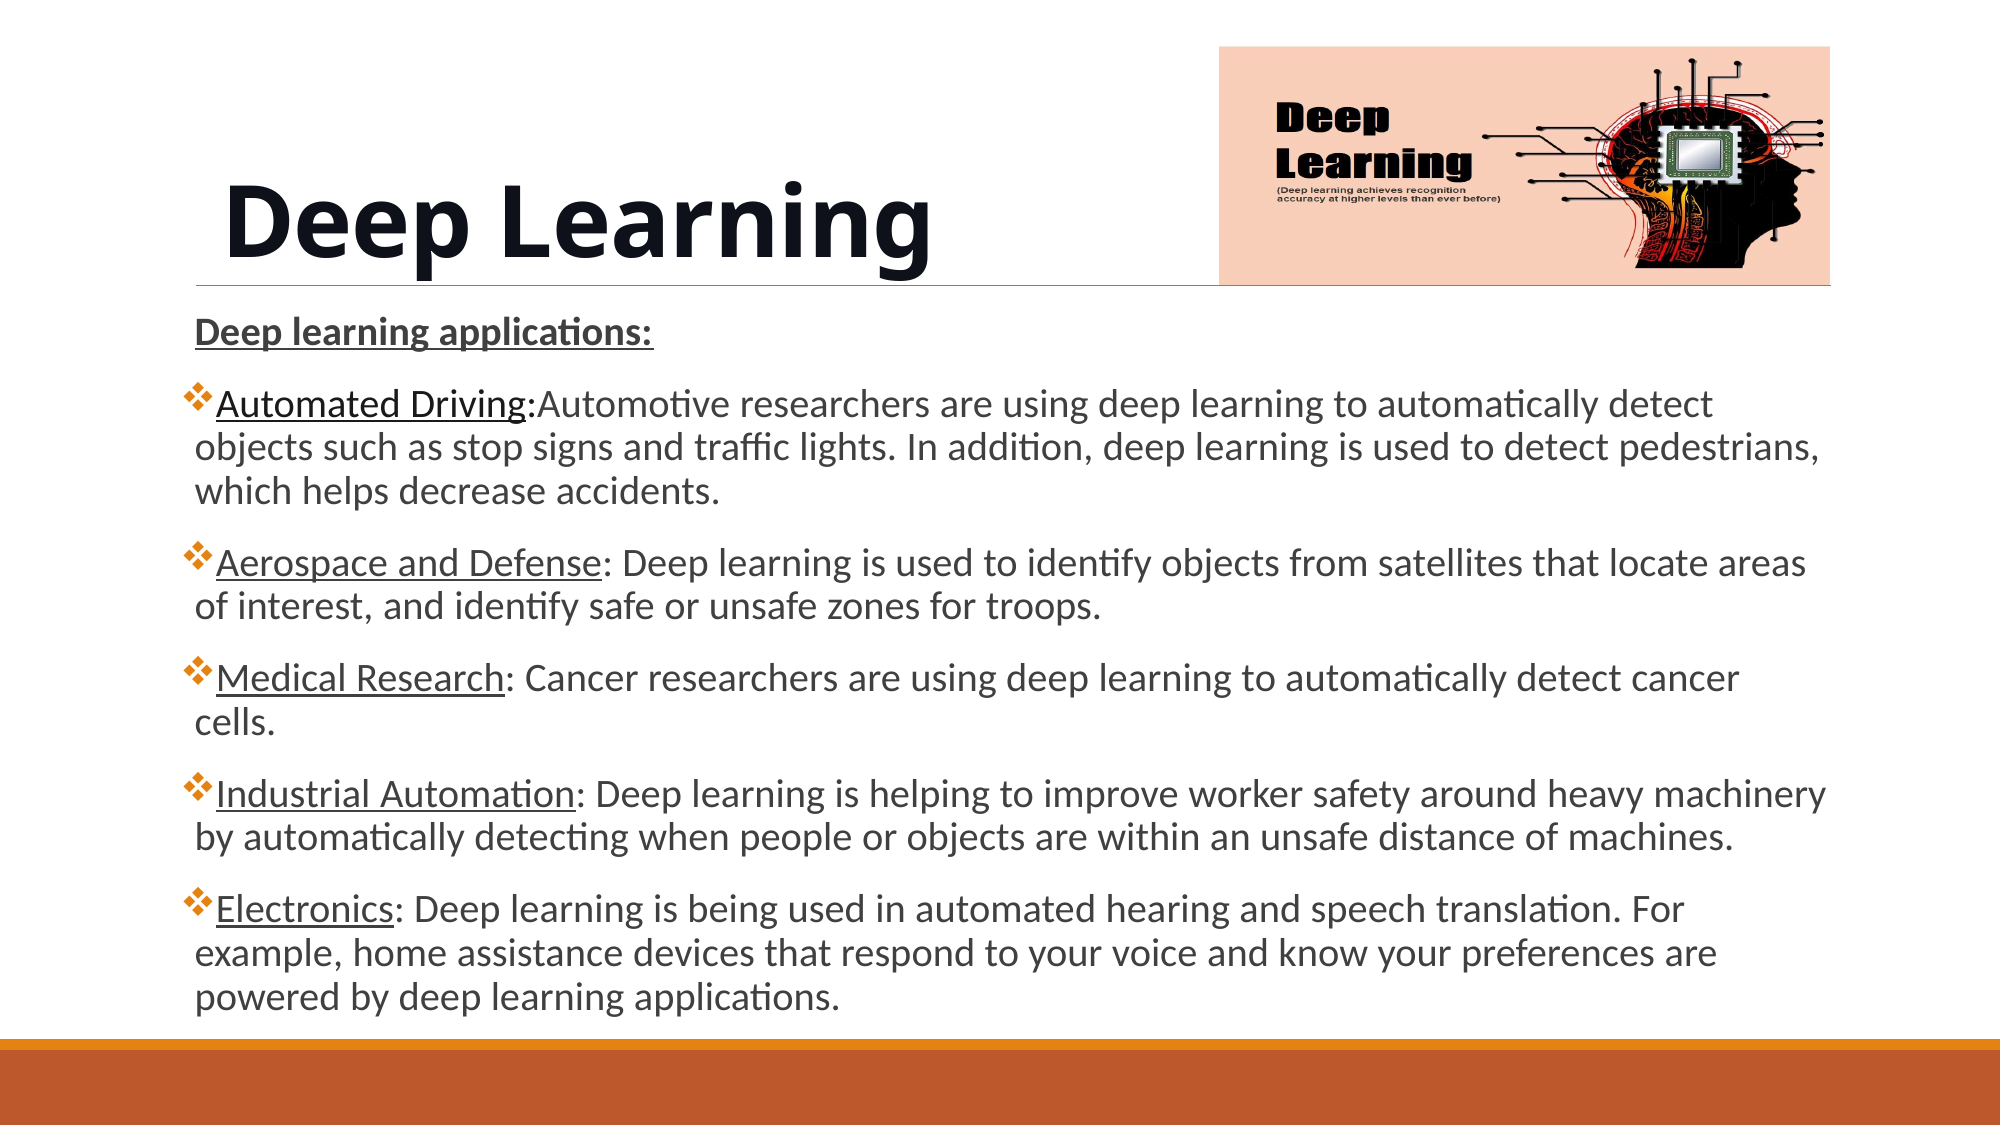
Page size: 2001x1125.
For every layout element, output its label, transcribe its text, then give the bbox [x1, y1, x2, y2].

title Deep Learning [180, 47, 1216, 285]
list Deep learning applications: Automated Driving:Automotive researchers are using deep learning to automatically detect objects such as stop signs and traffic lights. In addition, deep learning is used to detect pedestrians, which helps decrease accidents. Aerospace and Defense: Deep learning is used to identify objects from satellites that locate areas of interest, and identify safe or unsafe zones for troops. Medical Research: Cancer researchers are using deep learning to automatically detect cancer cells. Industrial Automation: Deep learning is helping to improve worker safety around heavy machinery by automatically detecting when people or objects are within an unsafe distance of machines. Electronics: Deep learning is being used in automated hearing and speech translation. For example, home assistance devices that respond to your voice and know your preferences are powered by deep learning applications. [180, 302, 1830, 1050]
picture [1218, 46, 1831, 286]
